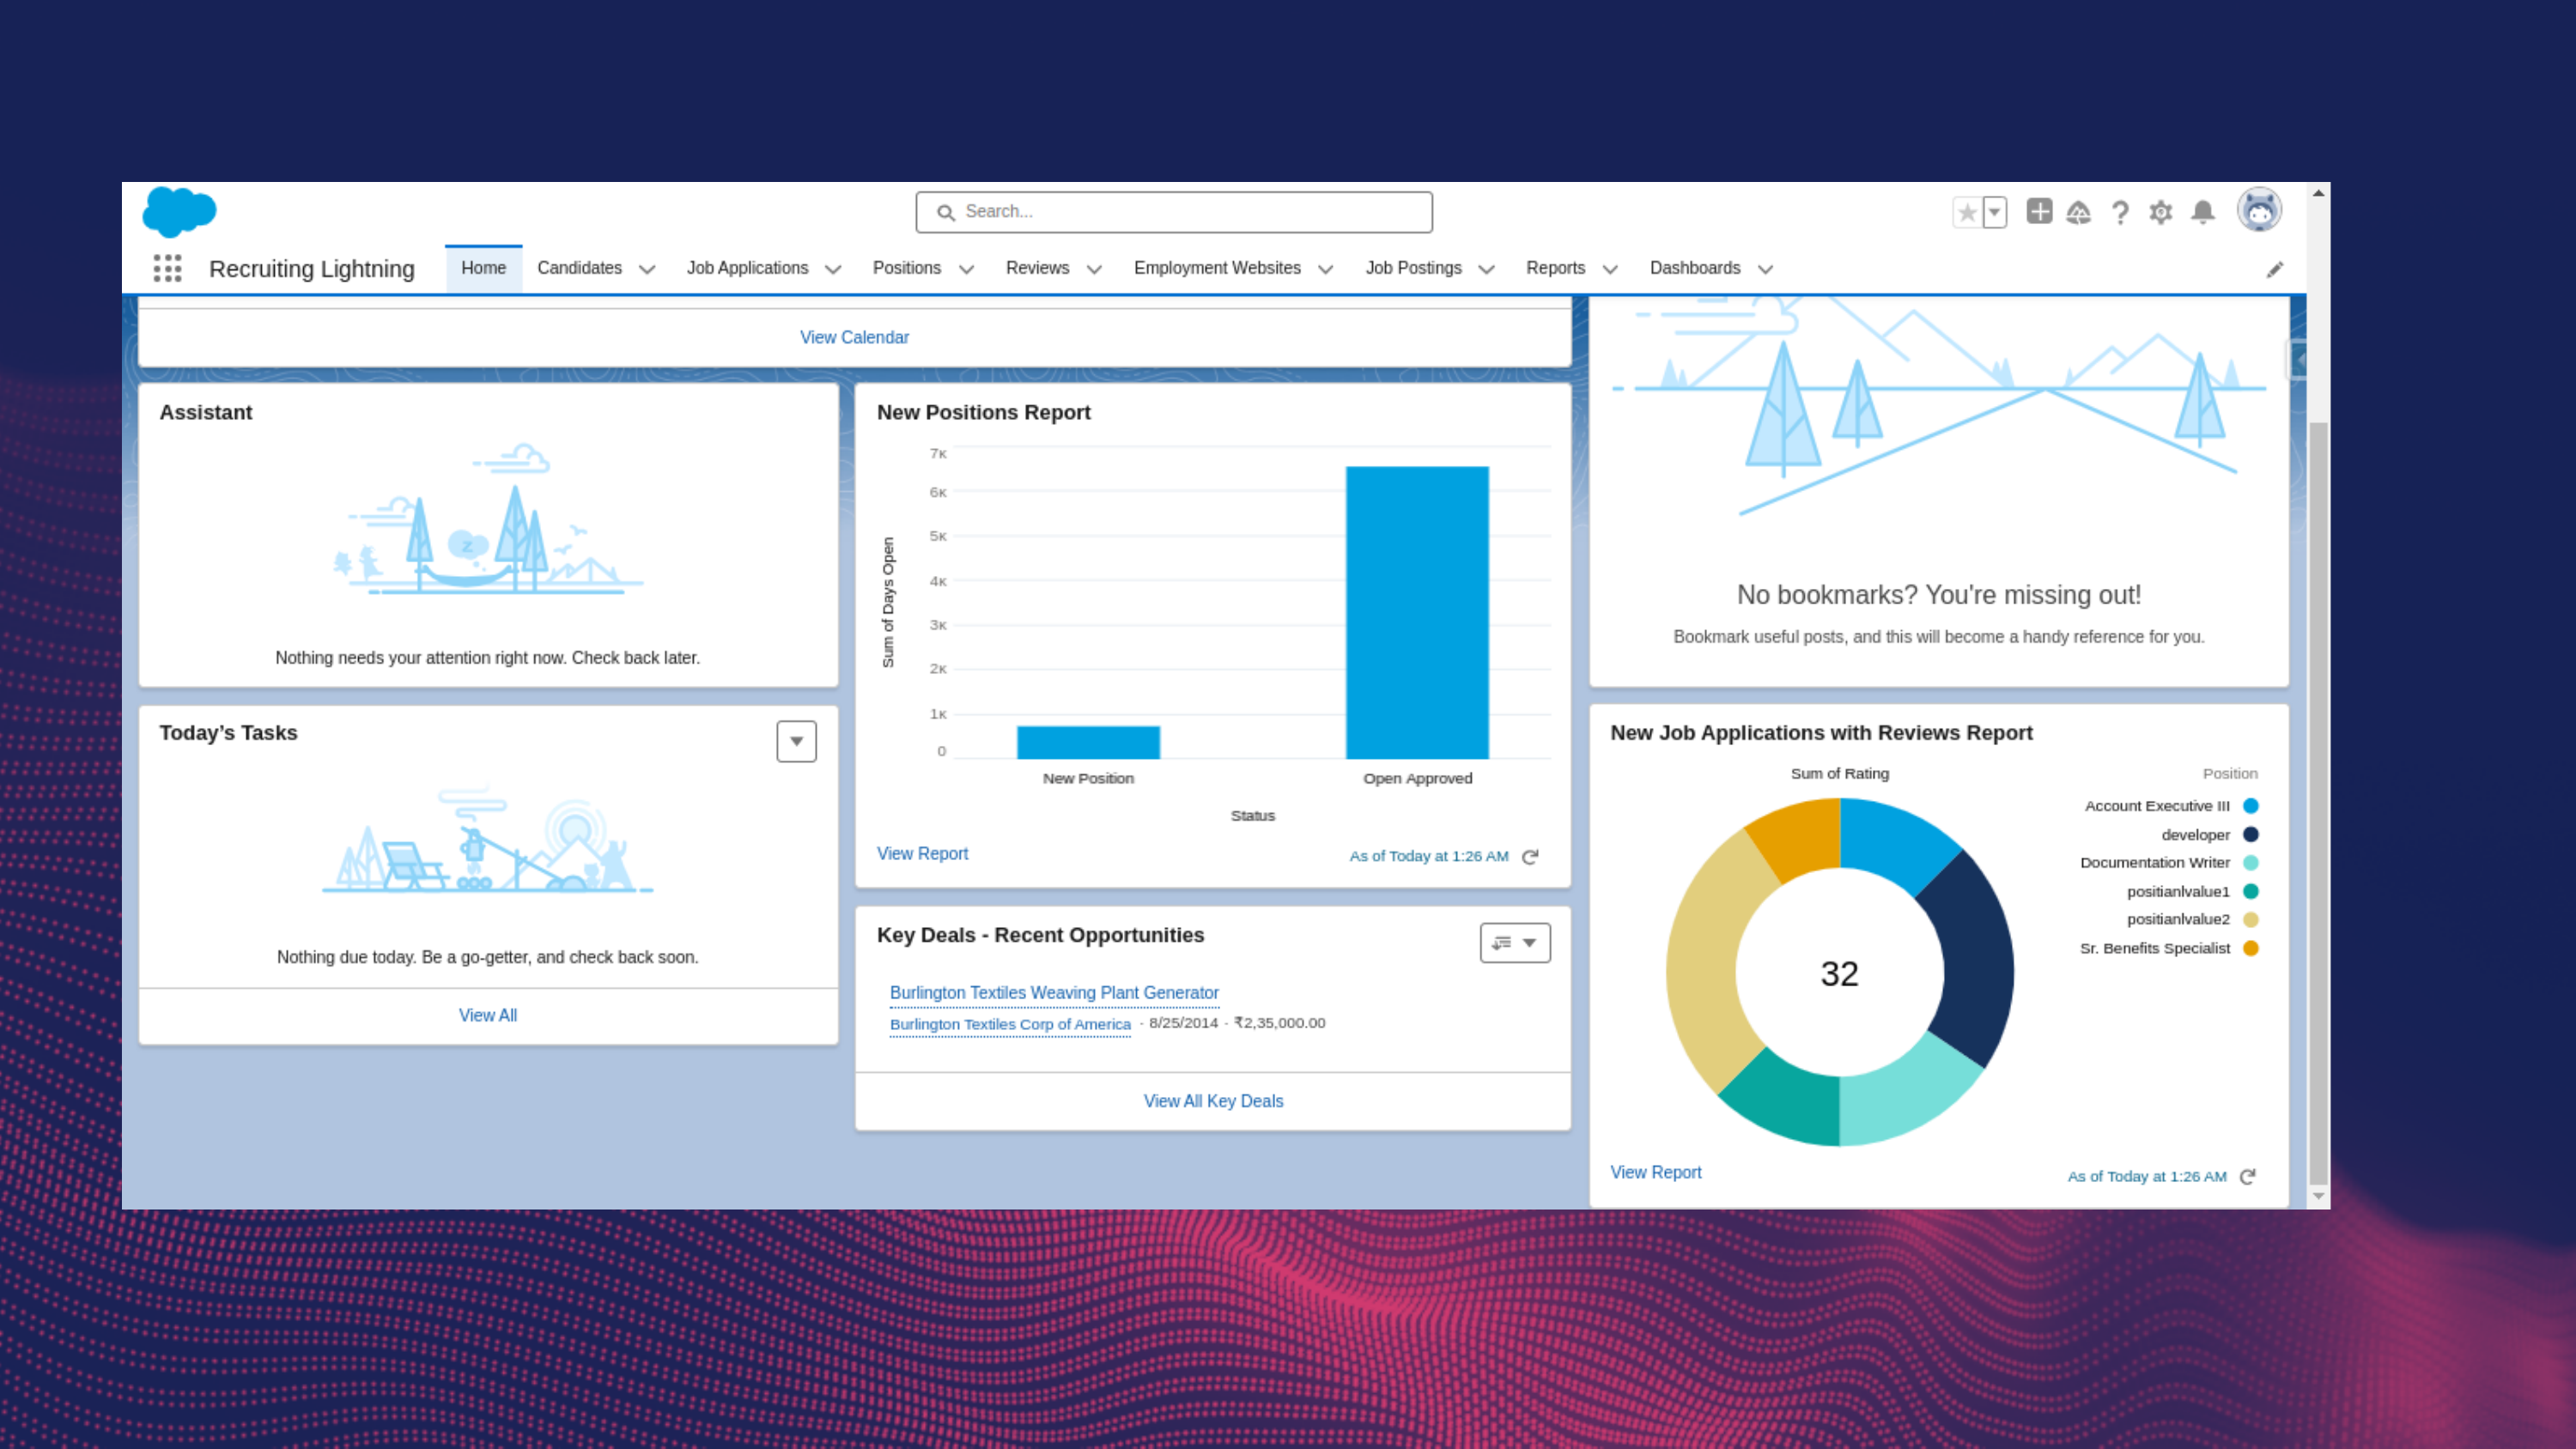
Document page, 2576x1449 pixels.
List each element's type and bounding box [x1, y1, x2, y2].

text_box [0, 0, 2576, 1449]
text_box [122, 182, 2331, 1210]
